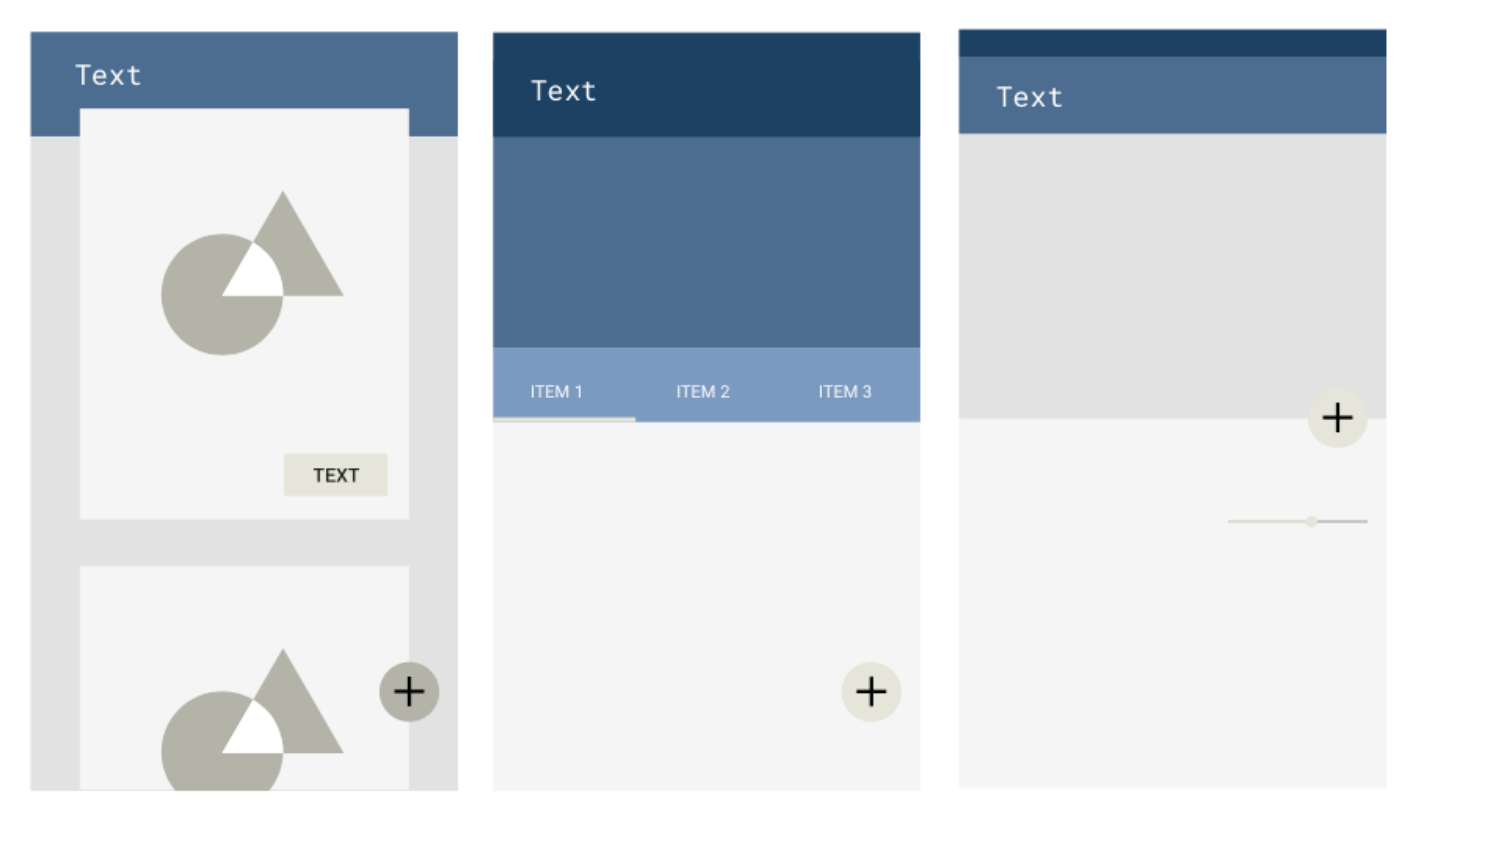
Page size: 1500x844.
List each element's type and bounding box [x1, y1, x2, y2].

picture [954, 24, 1393, 802]
picture [24, 24, 466, 799]
picture [490, 24, 930, 801]
